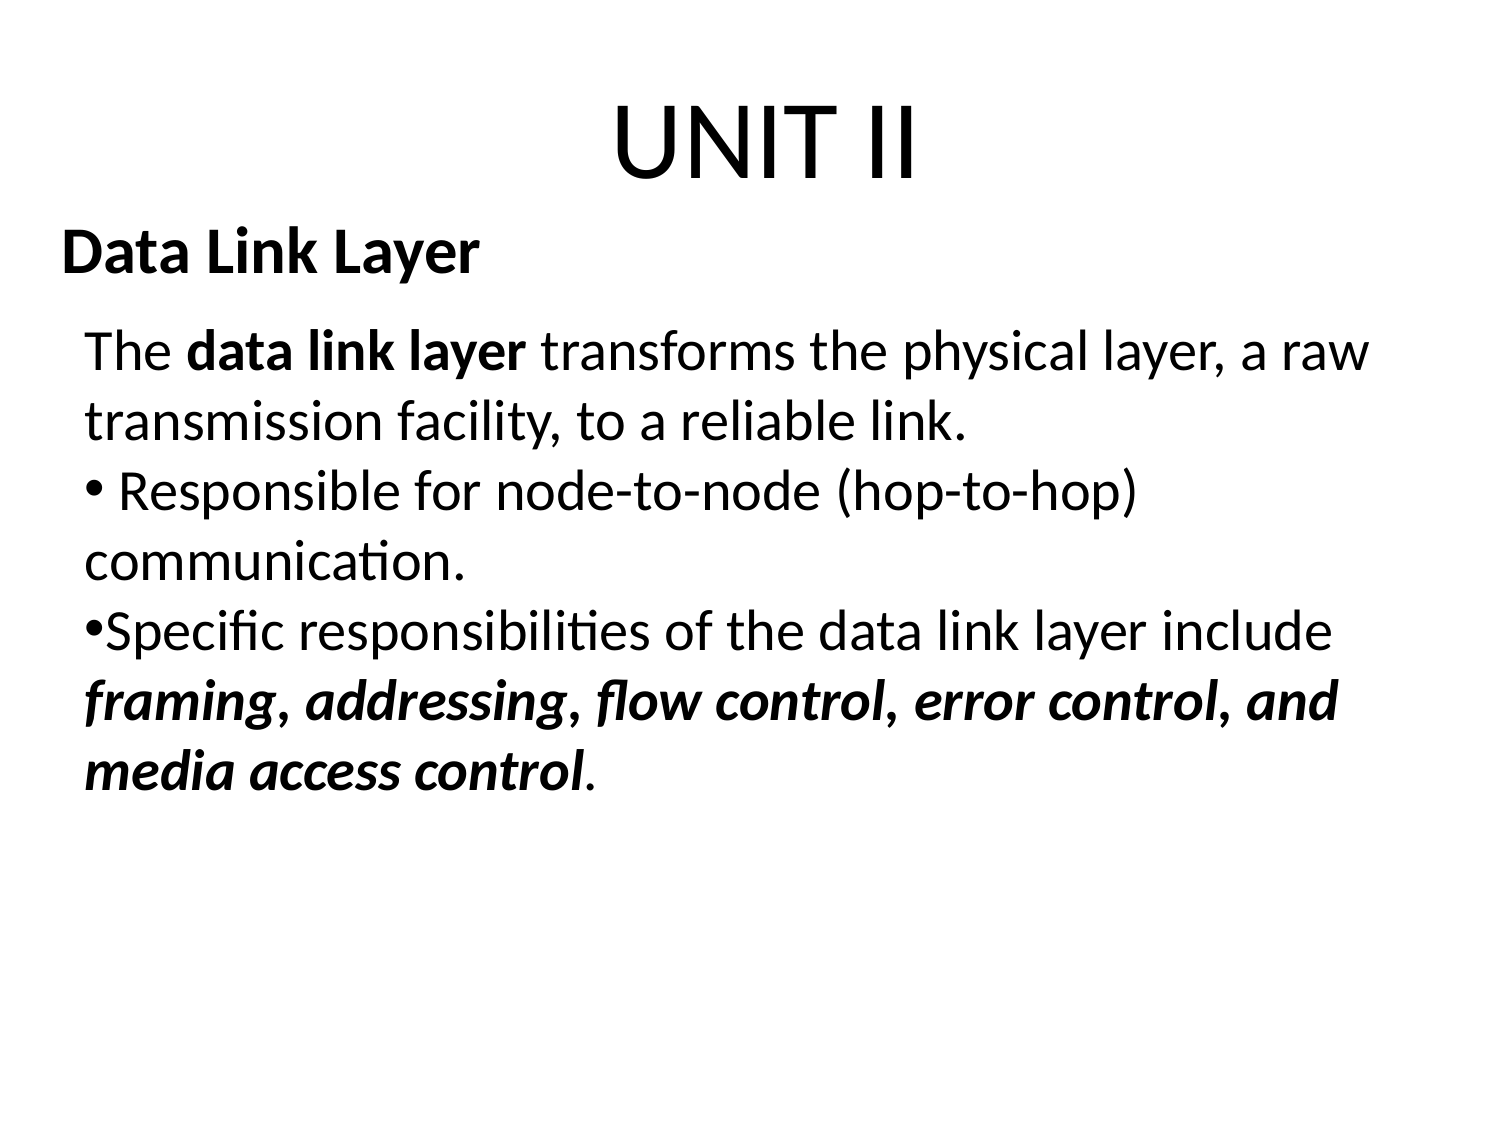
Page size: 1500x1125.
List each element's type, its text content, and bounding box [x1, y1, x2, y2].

text_box UNIT II [595, 58, 961, 209]
text_box Data Link Layer [46, 199, 762, 294]
text_box The data link layer transforms the physical layer, a raw transmission facility, to a reliable link. Responsible for node-to-node (hop-to-hop) communication. Specific responsibilities of the data link layer include framing, addressing, flow control, error control, and media access control. [70, 304, 1465, 855]
